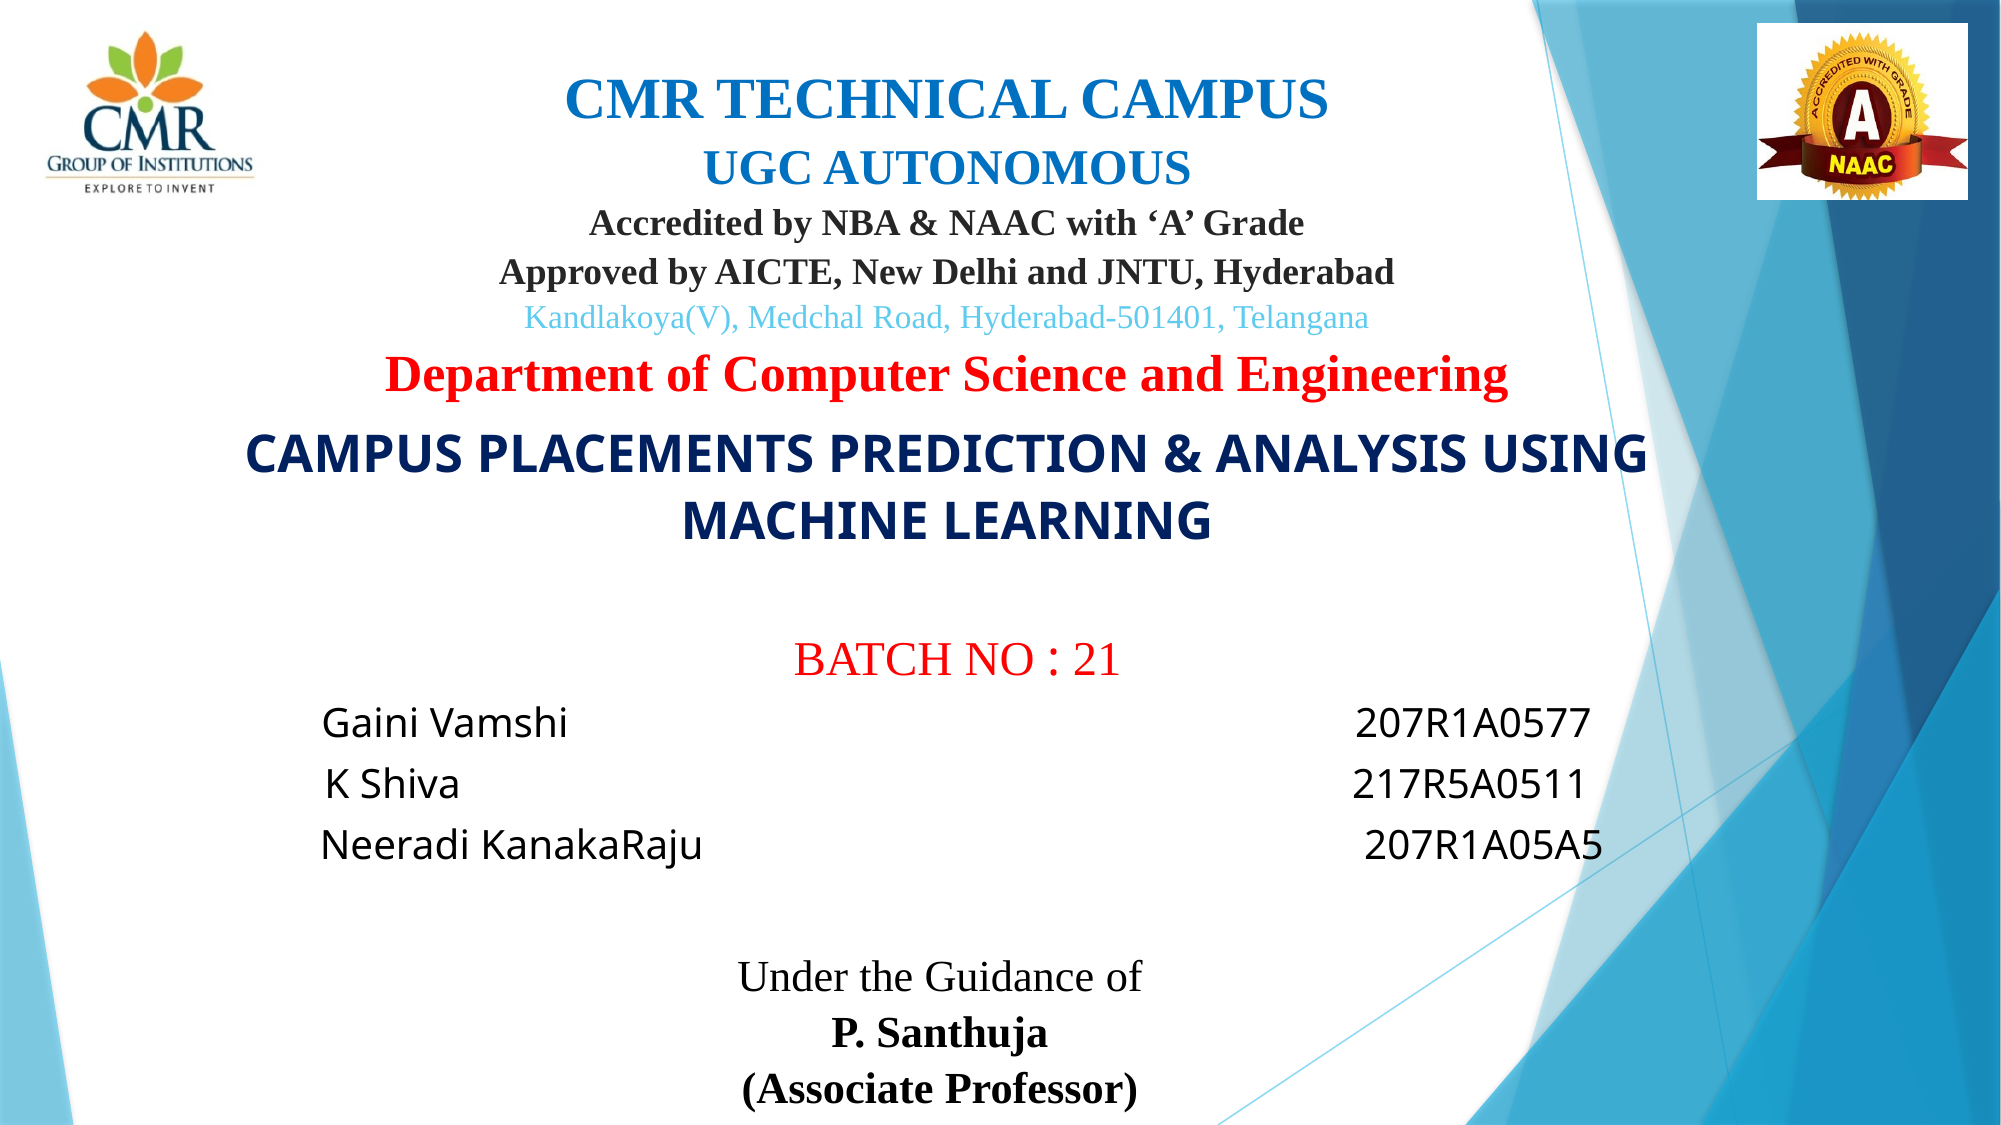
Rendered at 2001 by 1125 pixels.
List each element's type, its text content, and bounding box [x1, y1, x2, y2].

list BATCH NO : 21 Gaini Vamshi 207R1A0577 K Shiva 217R5A0511 Neeradi KanakaRaju 207R1A05A5 Under the Guidance of P. Santhuja (Associate Professor) [89, 595, 1815, 1125]
picture [1756, 23, 1969, 201]
picture [31, 23, 267, 201]
title CMR TECHNICAL CAMPUS UGC AUTONOMOUS Accredited by NBA & NAAC with ‘A’ Grade Approved by AICTE, New Delhi and JNTU, Hyderabad Kandlakoya(V), Medchal Road, Hyderabad-501401, Telangana Department of Computer Science and Engineering CAMPUS PLACEMENTS PREDICTION & ANALYSIS USING MACHINE LEARNING [84, 46, 1810, 550]
